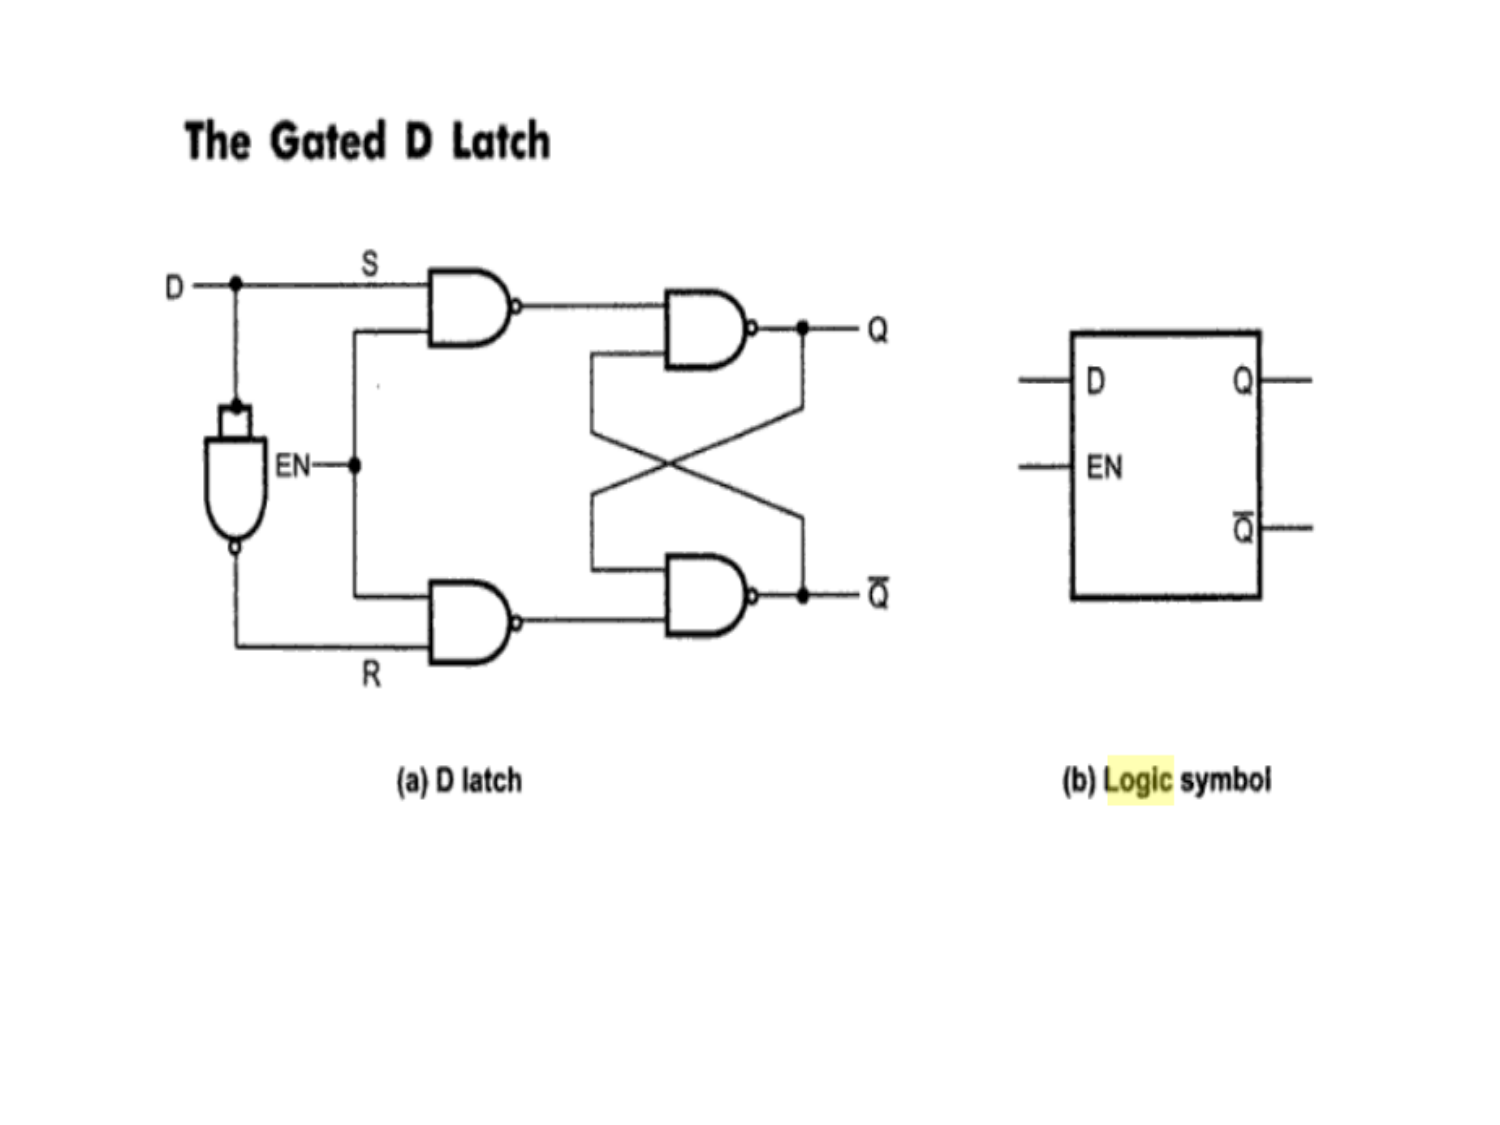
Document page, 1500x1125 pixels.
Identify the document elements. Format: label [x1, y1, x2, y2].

picture [174, 99, 588, 188]
picture [134, 237, 1413, 826]
